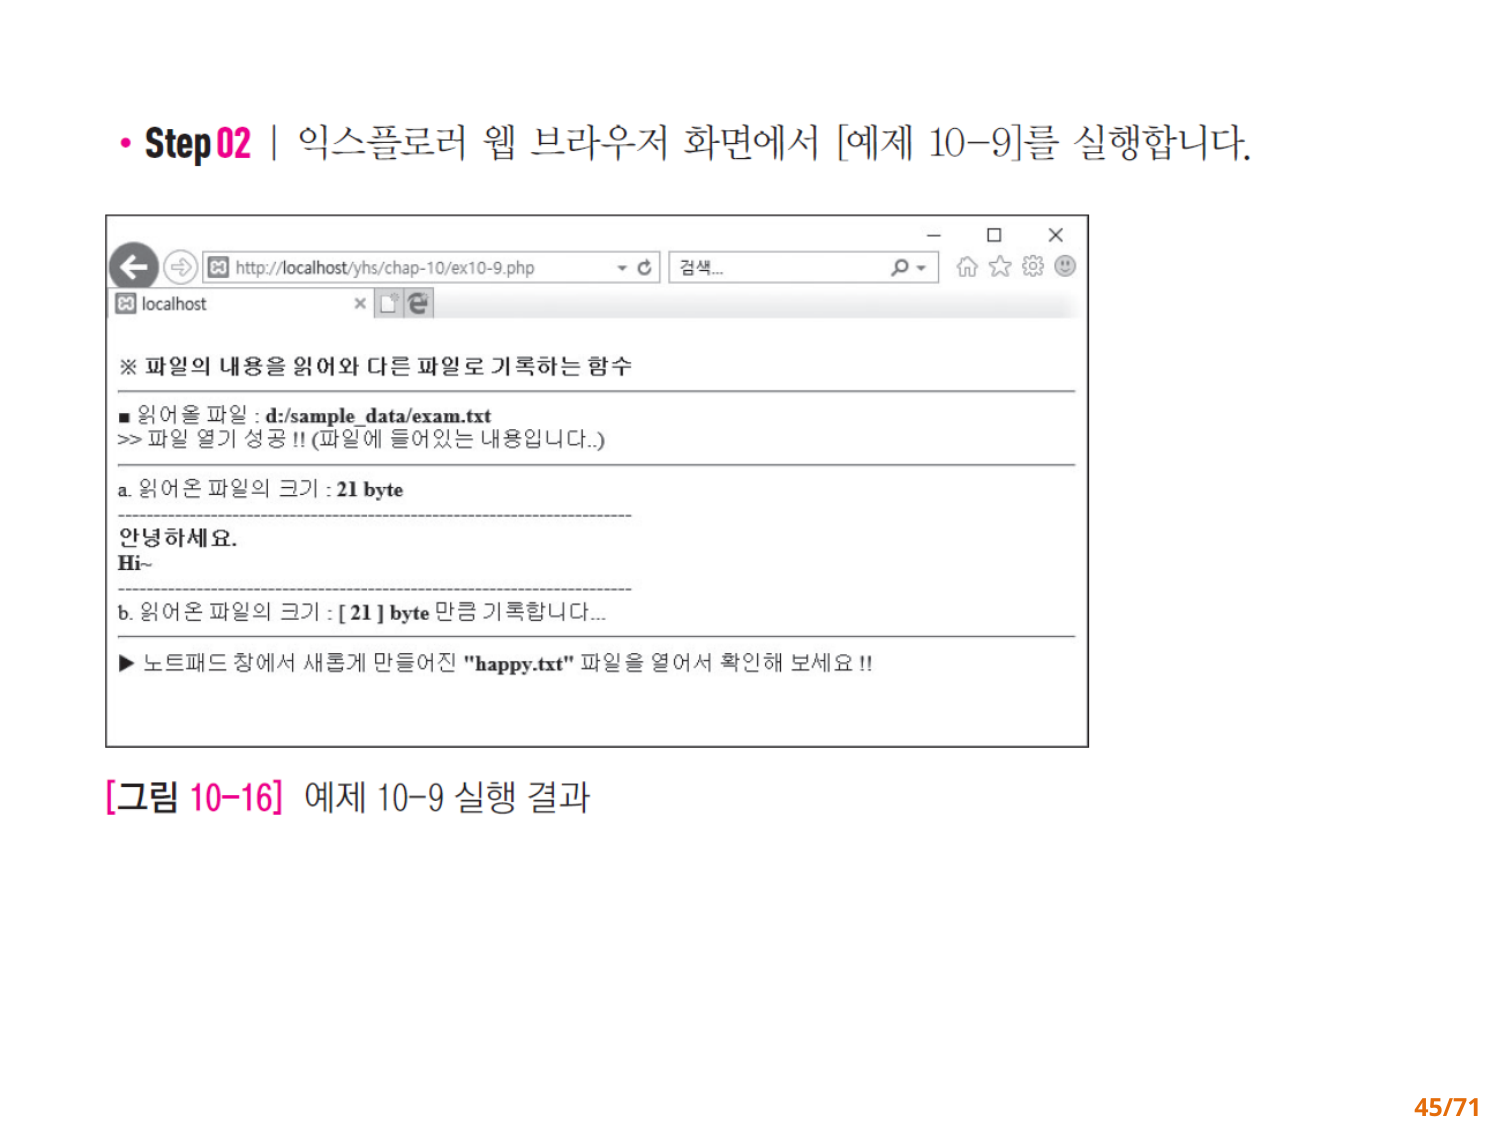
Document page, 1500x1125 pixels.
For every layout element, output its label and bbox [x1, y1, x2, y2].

picture [88, 113, 1276, 831]
